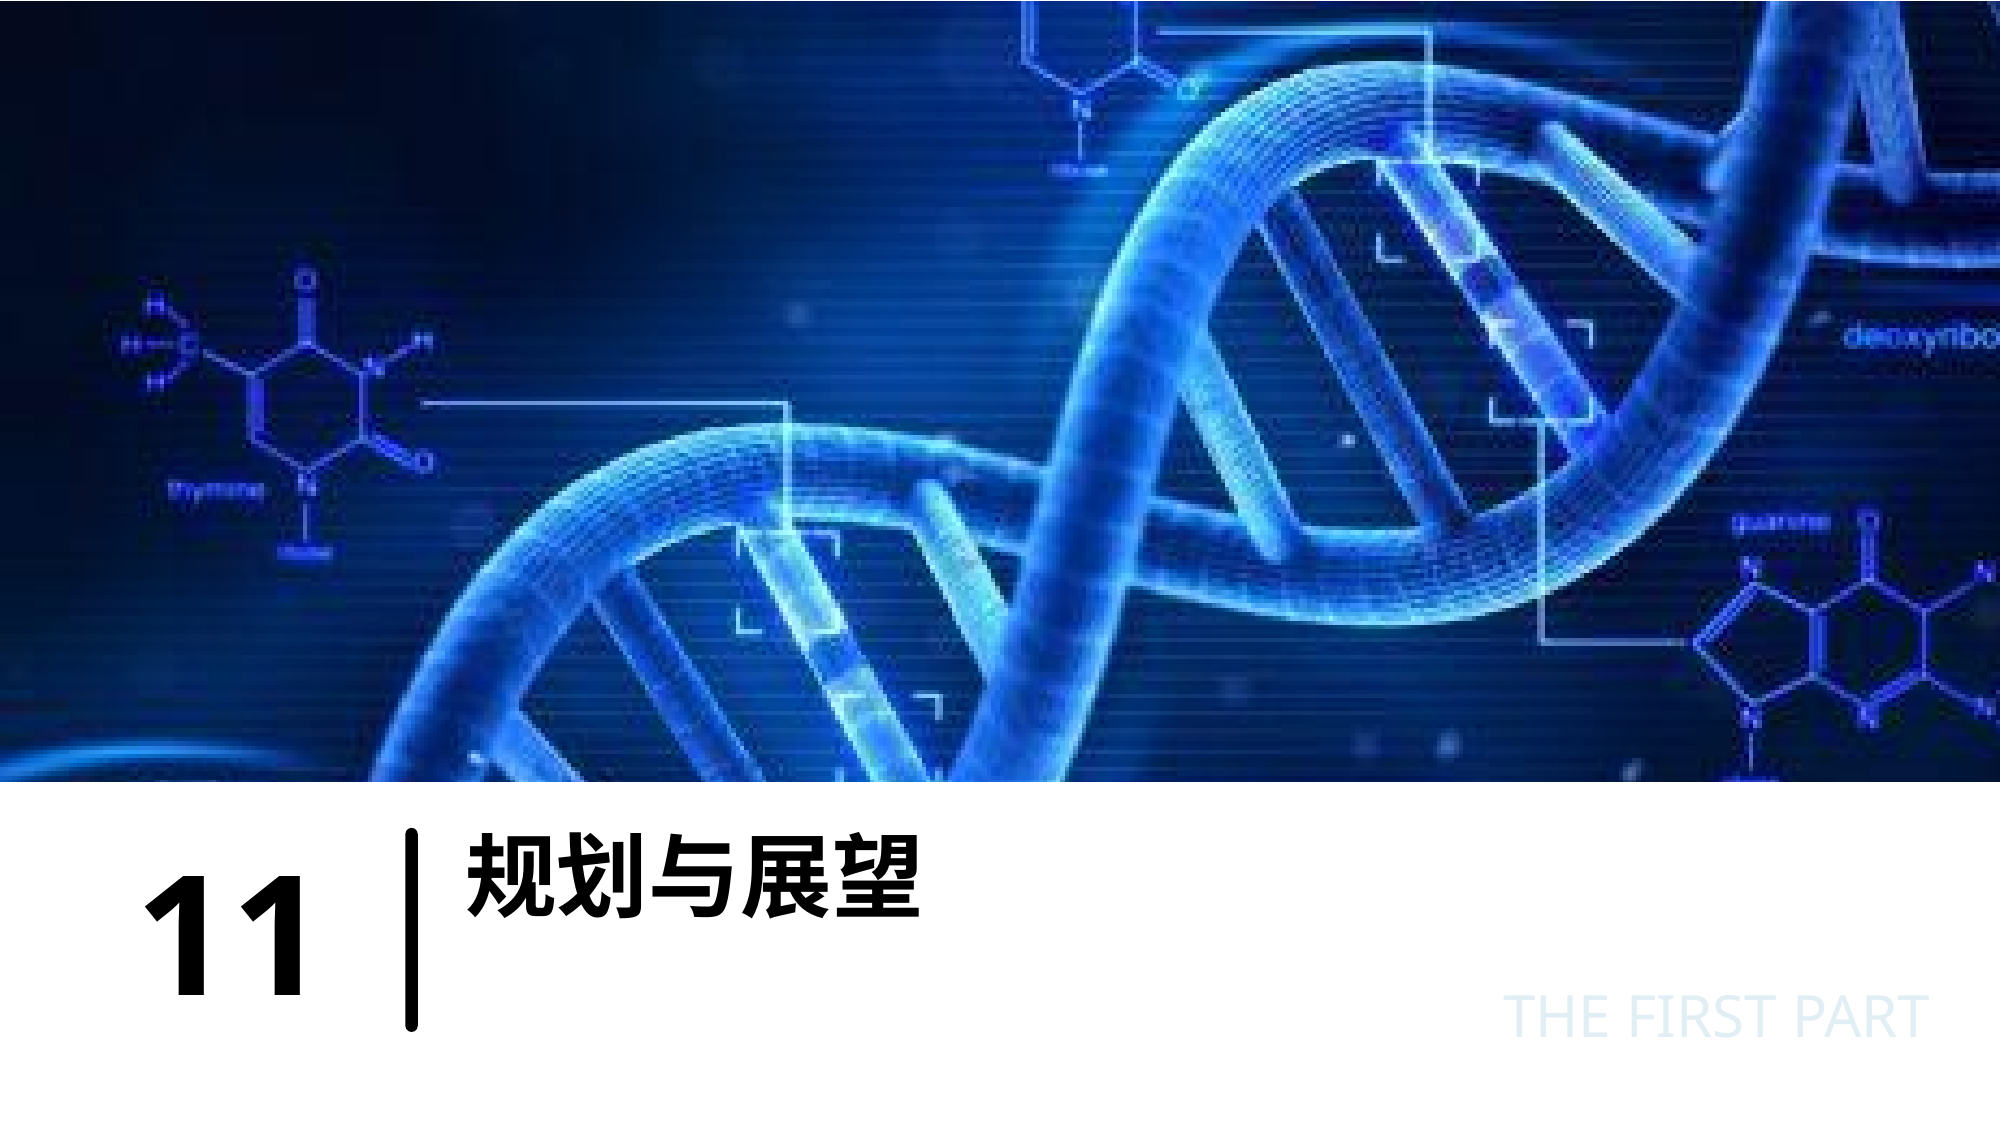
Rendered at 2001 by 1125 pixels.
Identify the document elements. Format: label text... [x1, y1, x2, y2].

text_box 规划与展望 [450, 811, 1235, 937]
text_box 11 [120, 821, 792, 1037]
text_box THE FIRST PART [1408, 972, 1946, 1058]
picture [0, 0, 2000, 782]
text_box [405, 827, 418, 1032]
